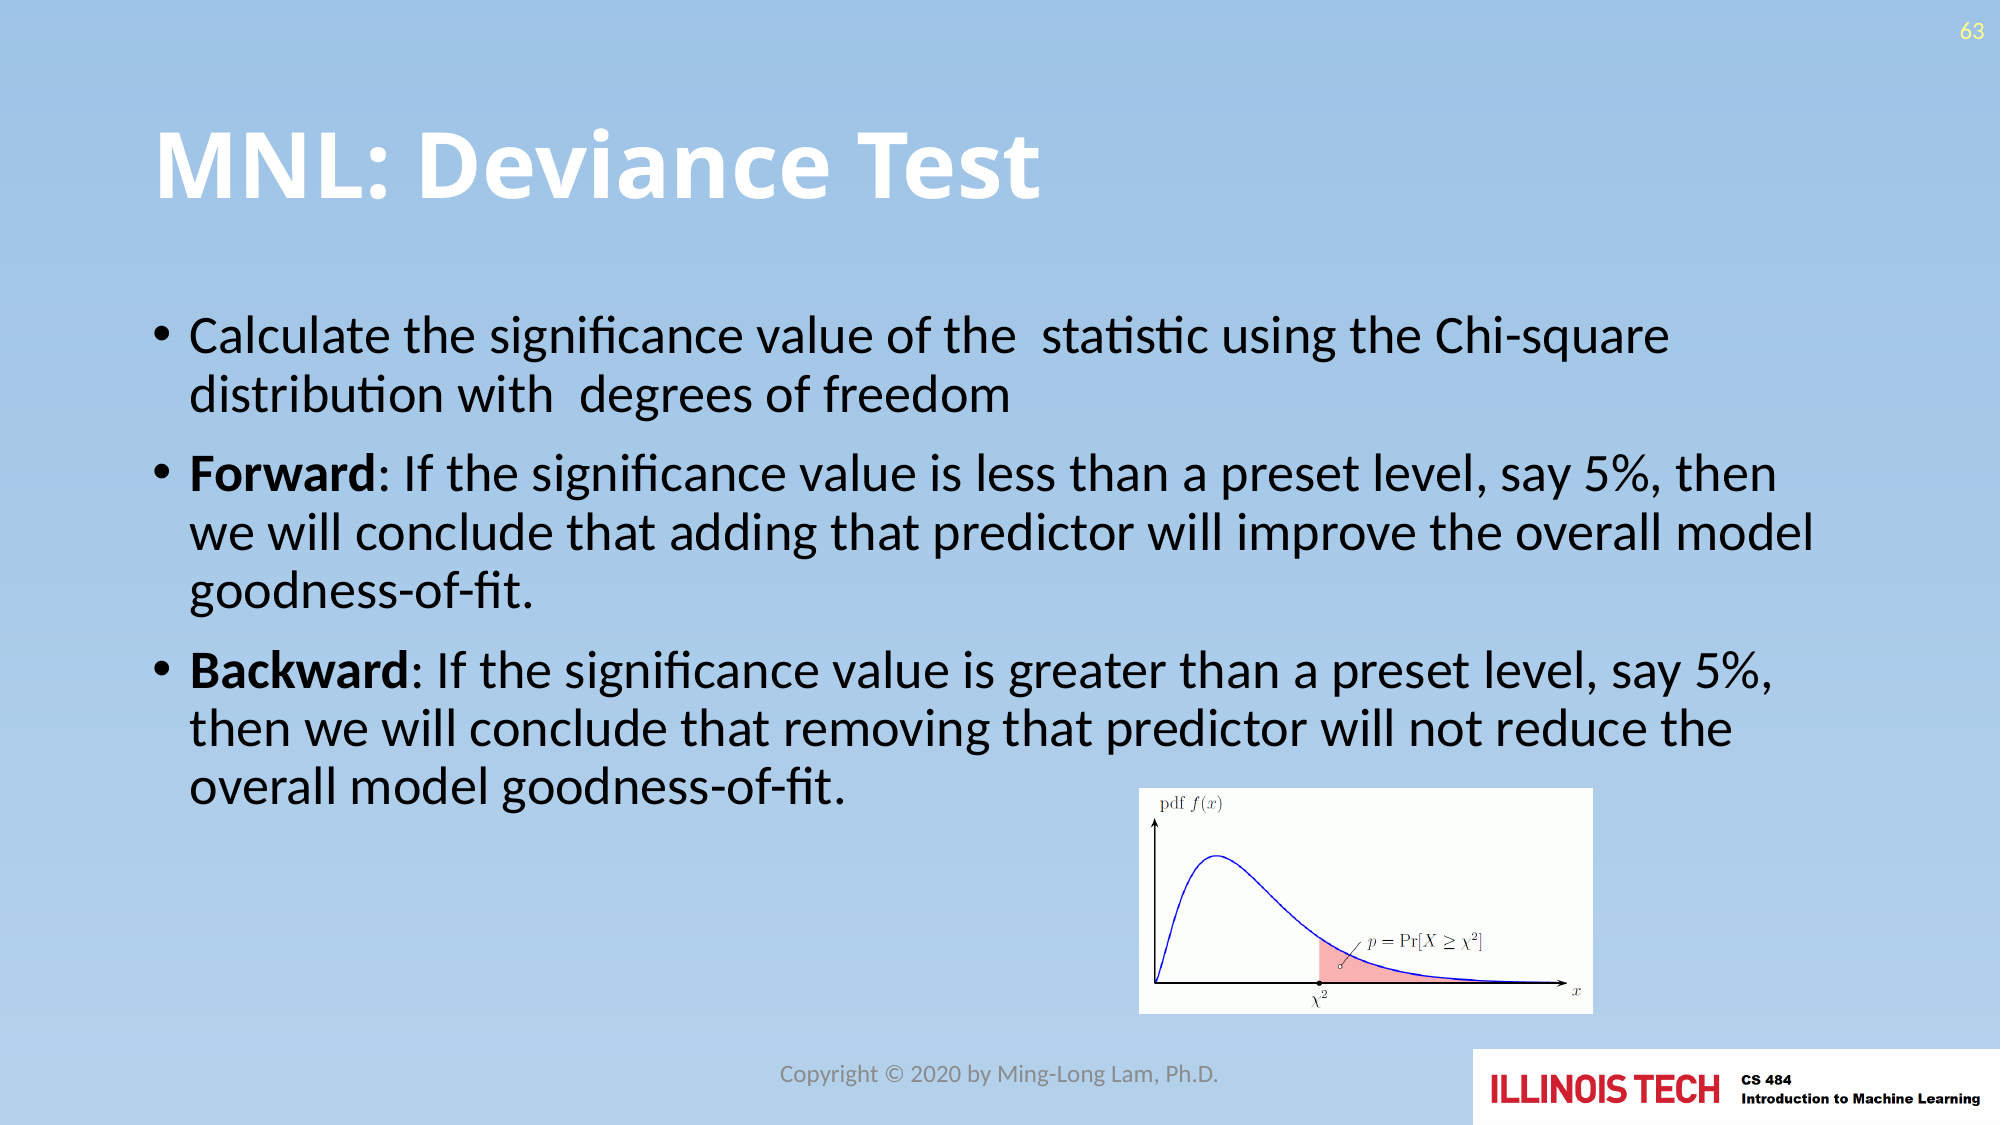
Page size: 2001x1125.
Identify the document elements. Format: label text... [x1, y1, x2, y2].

title MNL: Deviance Test [137, 59, 1863, 278]
picture [1139, 788, 1593, 1014]
slide_number 63 [1550, 0, 2000, 60]
picture [1473, 1049, 2000, 1125]
footer Copyright © 2020 by Ming-Long Lam, Ph.D. [662, 1042, 1338, 1103]
